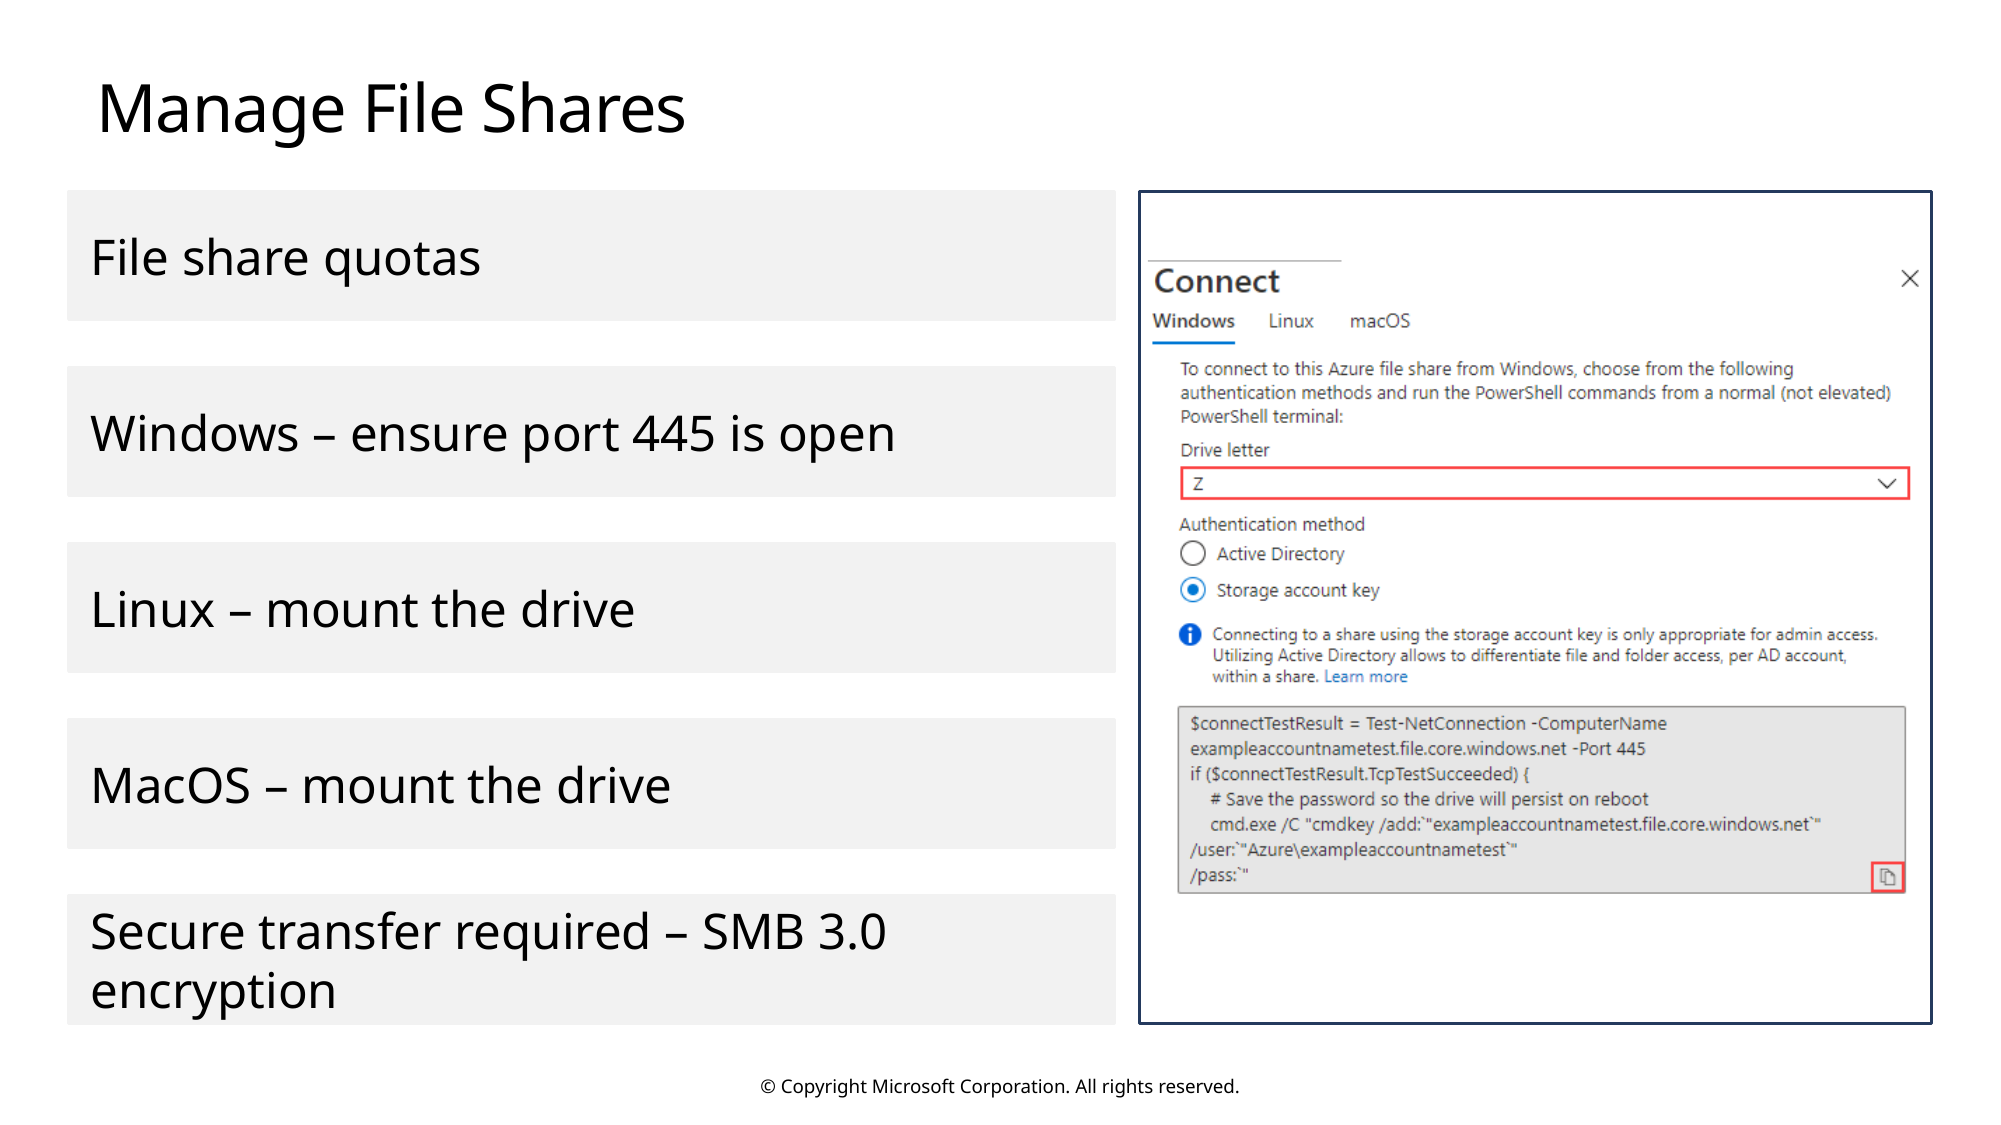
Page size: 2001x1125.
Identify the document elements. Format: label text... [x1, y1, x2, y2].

text_box Linux – mount the drive [68, 543, 1115, 672]
text_box MacOS – mount the drive [68, 719, 1115, 848]
title Manage File Shares [96, 75, 1904, 166]
text_box Secure transfer required – SMB 3.0 encryption [68, 895, 1115, 1024]
text_box Windows – ensure port 445 is open [68, 367, 1115, 496]
text_box File share quotas [68, 191, 1115, 320]
text_box [1139, 191, 1932, 1024]
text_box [1147, 259, 1924, 915]
